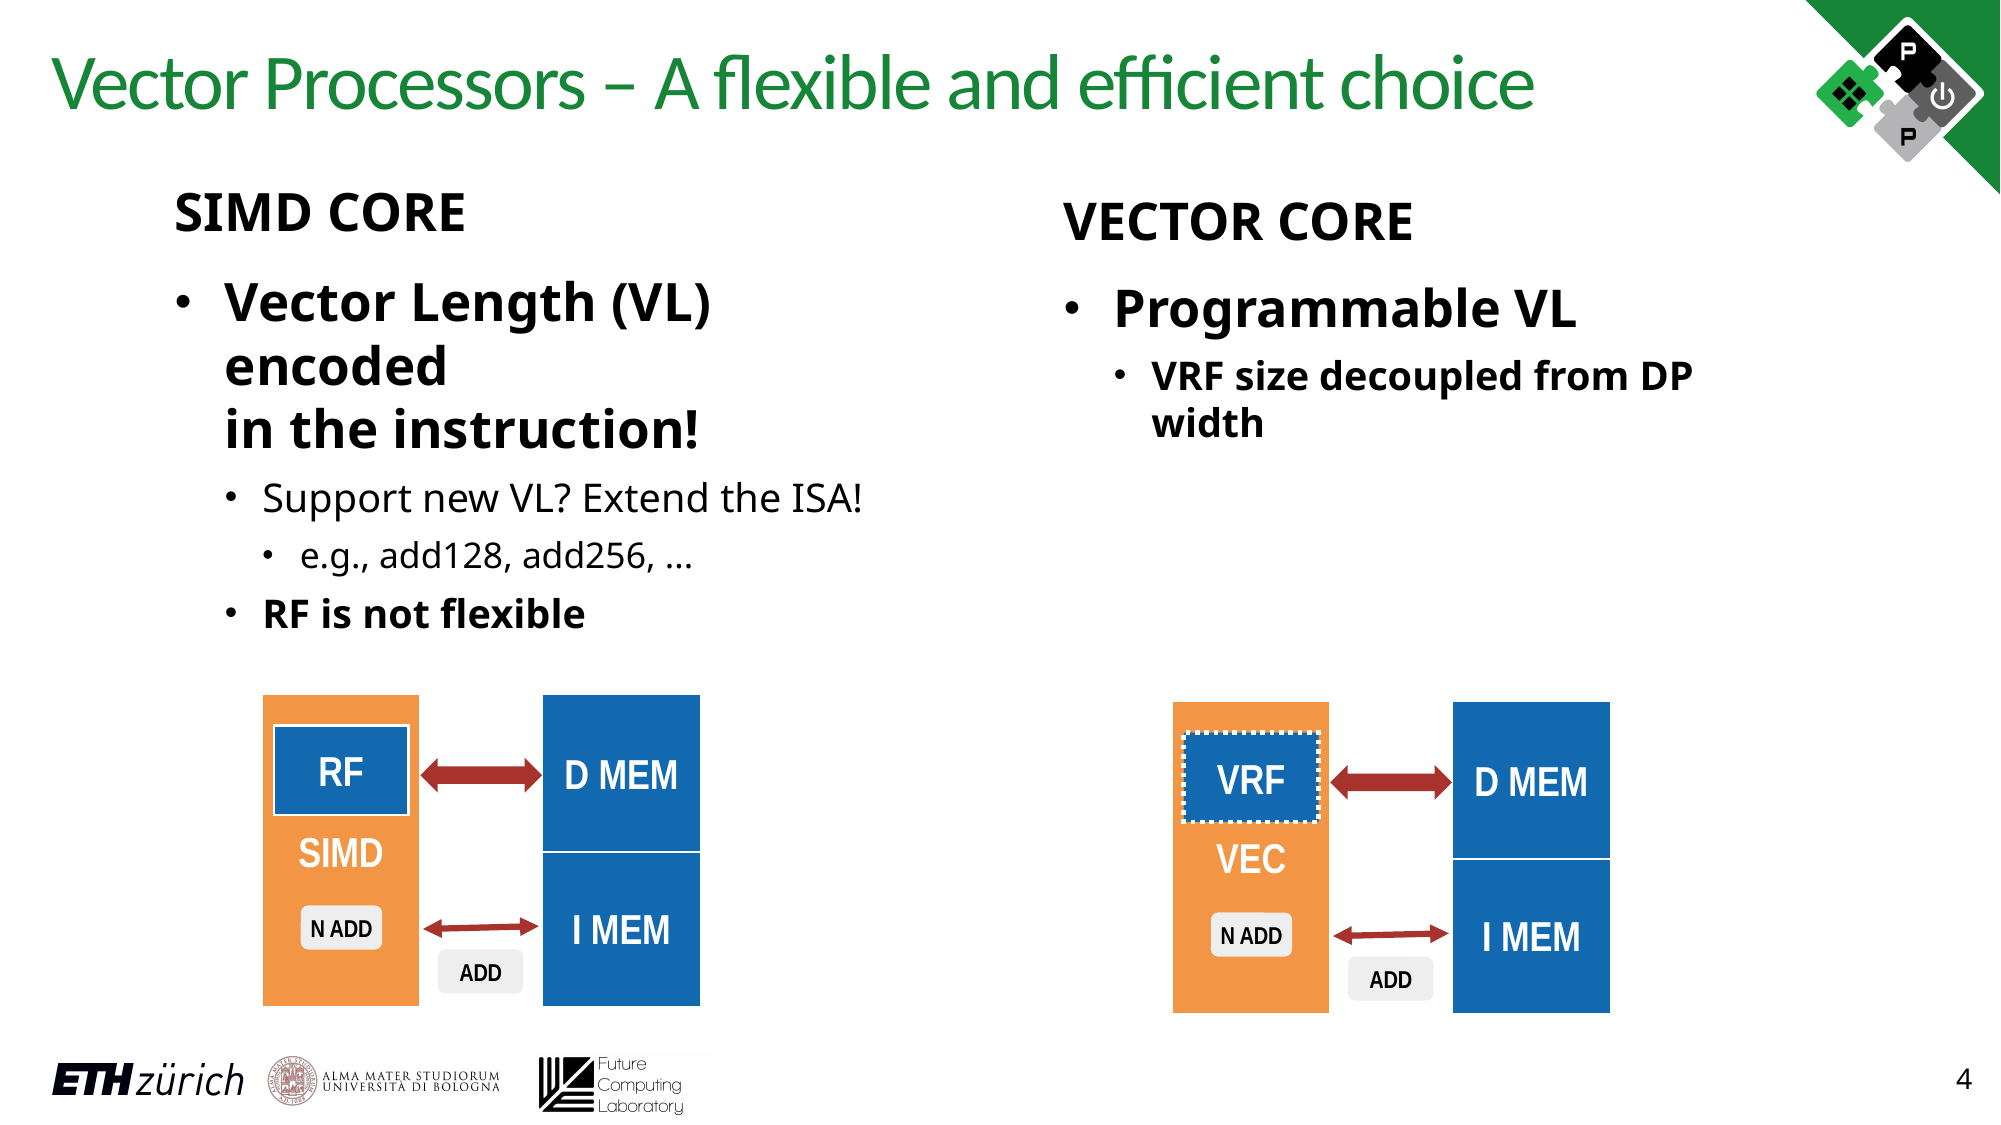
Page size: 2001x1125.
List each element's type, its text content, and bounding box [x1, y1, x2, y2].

text_box D MEM [541, 693, 702, 853]
picture [51, 1063, 244, 1096]
text_box SIMD [261, 693, 422, 1008]
text_box I MEM [1451, 860, 1612, 1015]
text_box VEC [1171, 700, 1332, 1015]
text_box VECTOR CORE Programmable VL VRF size decoupled from DP width [1063, 180, 1760, 495]
slide_number 4 [1889, 1057, 1988, 1108]
picture [266, 1056, 319, 1107]
text_box [418, 755, 544, 796]
text_box RF [273, 724, 410, 816]
text_box ADD [436, 948, 525, 995]
text_box VRF [1183, 732, 1320, 823]
text_box N ADD [1209, 911, 1294, 958]
picture [533, 1051, 716, 1119]
text_box I MEM [541, 853, 702, 1008]
text_box D MEM [1451, 700, 1612, 860]
text_box [1328, 762, 1454, 803]
picture [1815, 24, 1977, 163]
title Vector Processors – A flexible and efficient choice [51, 29, 1802, 138]
text_box ADD [1346, 955, 1435, 1002]
text_box N ADD [299, 904, 384, 951]
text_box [1332, 933, 1449, 937]
list SIMD CORE Vector Length (VL) encoded in the instruction! Support new VL? Extend the ISA! e.g., add128, add256, ... RF is not flexible [174, 170, 927, 599]
picture [322, 1068, 500, 1091]
